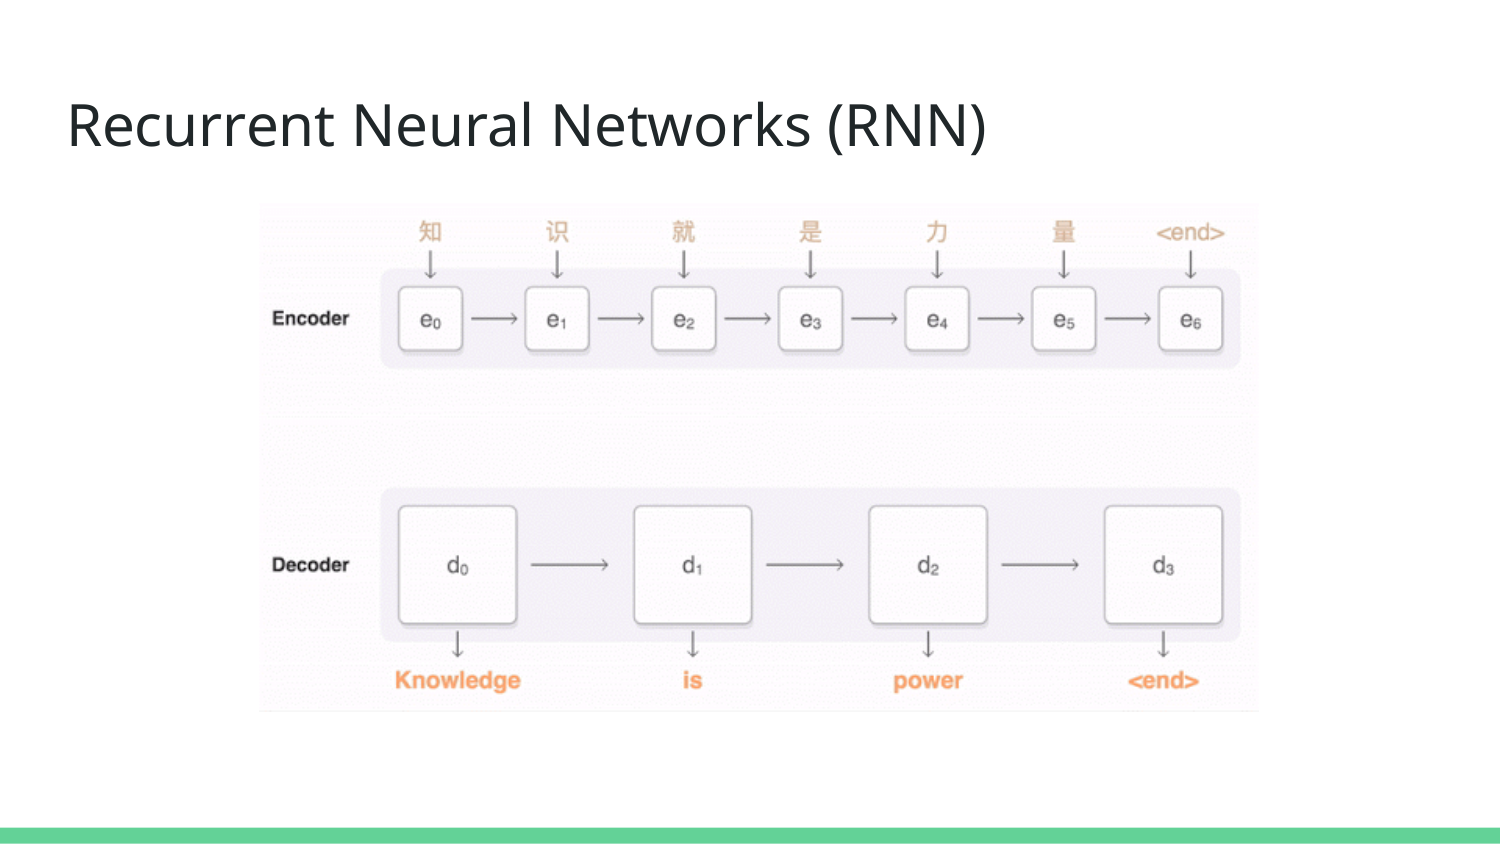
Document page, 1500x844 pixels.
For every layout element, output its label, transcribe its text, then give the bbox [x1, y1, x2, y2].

picture [258, 202, 1260, 713]
title Recurrent Neural Networks (RNN) [51, 72, 1449, 167]
